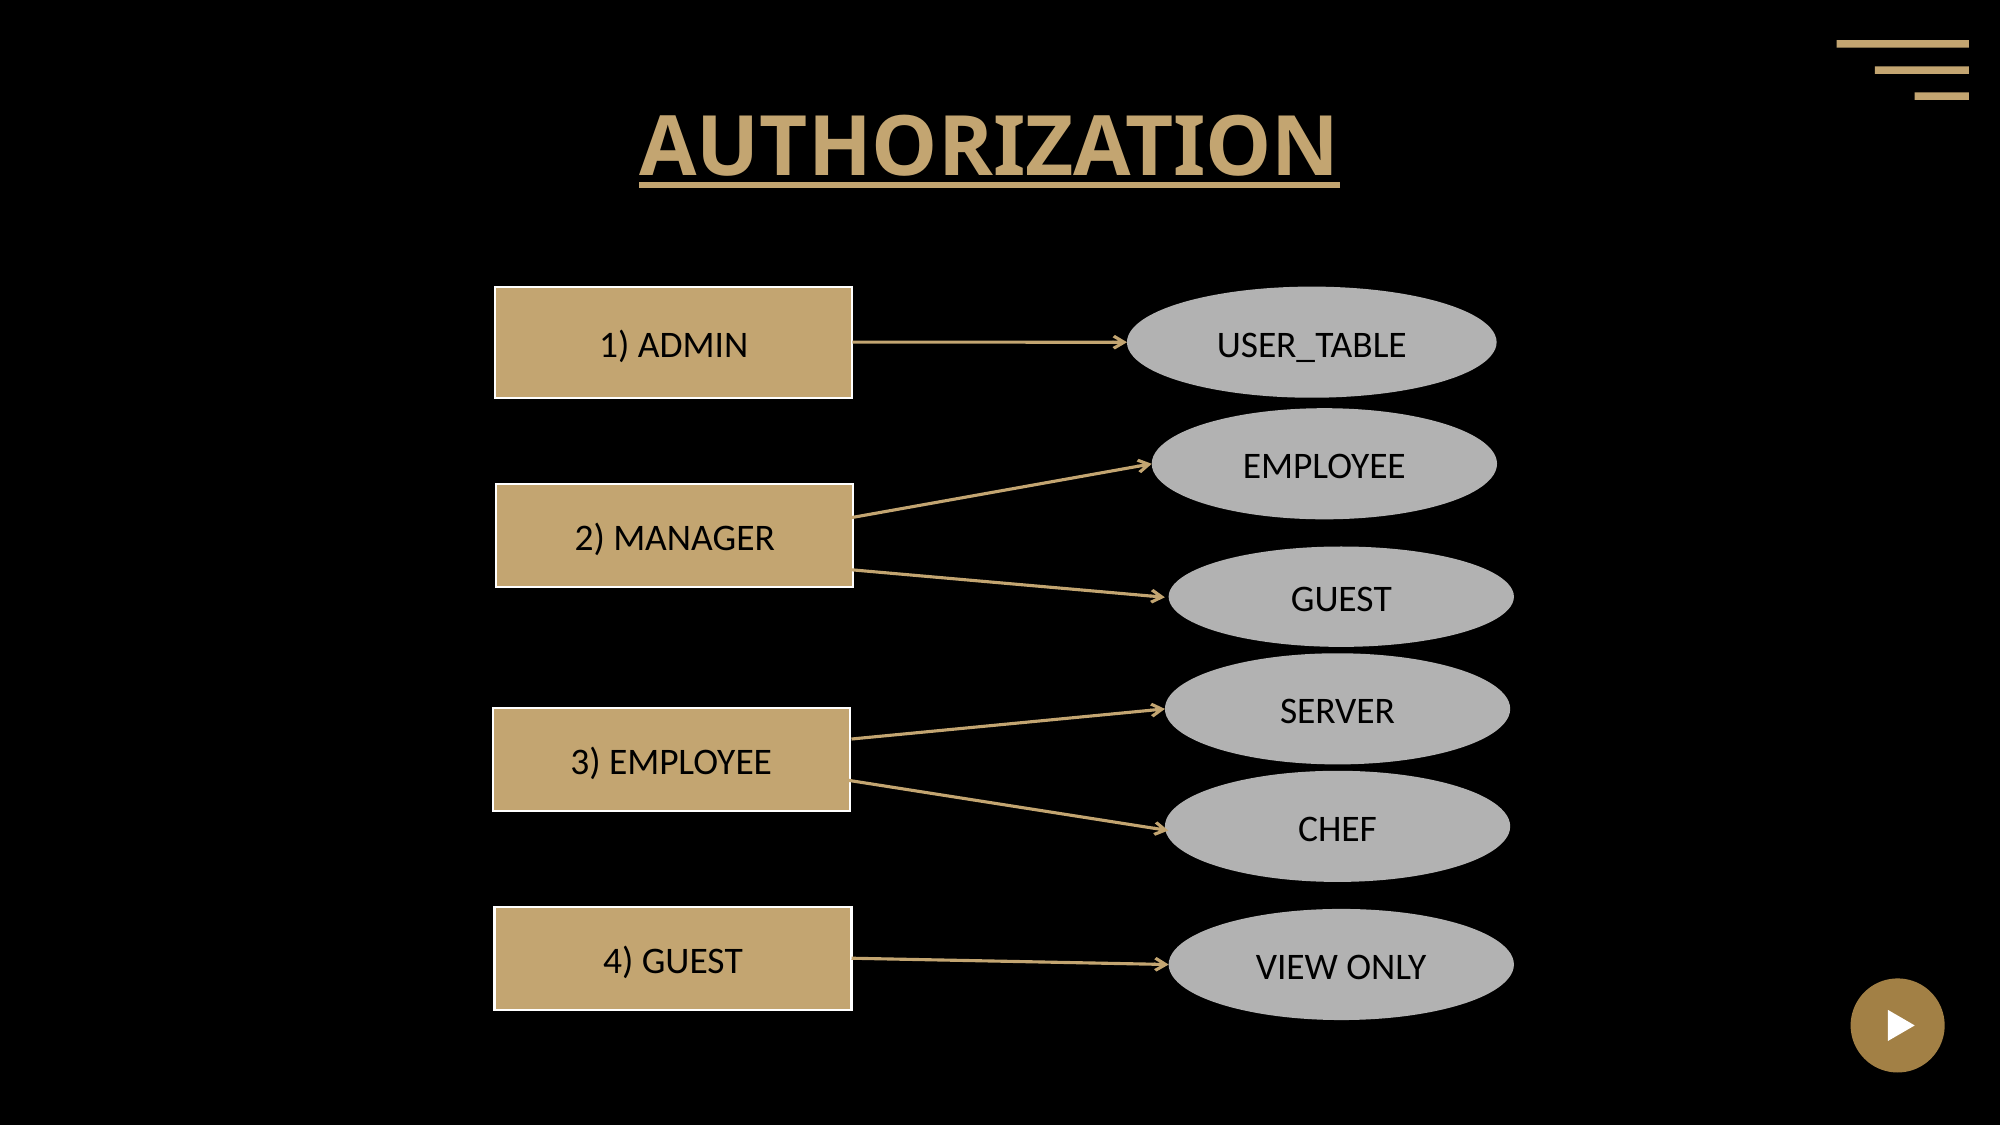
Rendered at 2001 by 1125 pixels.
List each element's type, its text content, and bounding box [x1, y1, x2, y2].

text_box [851, 569, 1165, 598]
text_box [1850, 978, 1945, 1073]
text_box 3) EMPLOYEE [492, 707, 851, 812]
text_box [849, 463, 1152, 518]
text_box 4) GUEST [493, 906, 853, 1011]
text_box EMPLOYEE [1151, 408, 1498, 520]
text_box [1836, 40, 1969, 100]
text_box CHEF [1165, 770, 1511, 882]
text_box 2) MANAGER [495, 483, 854, 588]
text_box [851, 958, 1169, 965]
text_box VIEW ONLY [1168, 908, 1514, 1021]
text_box USER_TABLE [1126, 286, 1497, 398]
text_box GUEST [1168, 546, 1514, 647]
text_box AUTHORIZATION [624, 84, 1467, 200]
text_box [846, 779, 1169, 831]
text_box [851, 708, 1165, 739]
text_box 1) ADMIN [494, 286, 853, 399]
text_box SERVER [1165, 653, 1511, 765]
